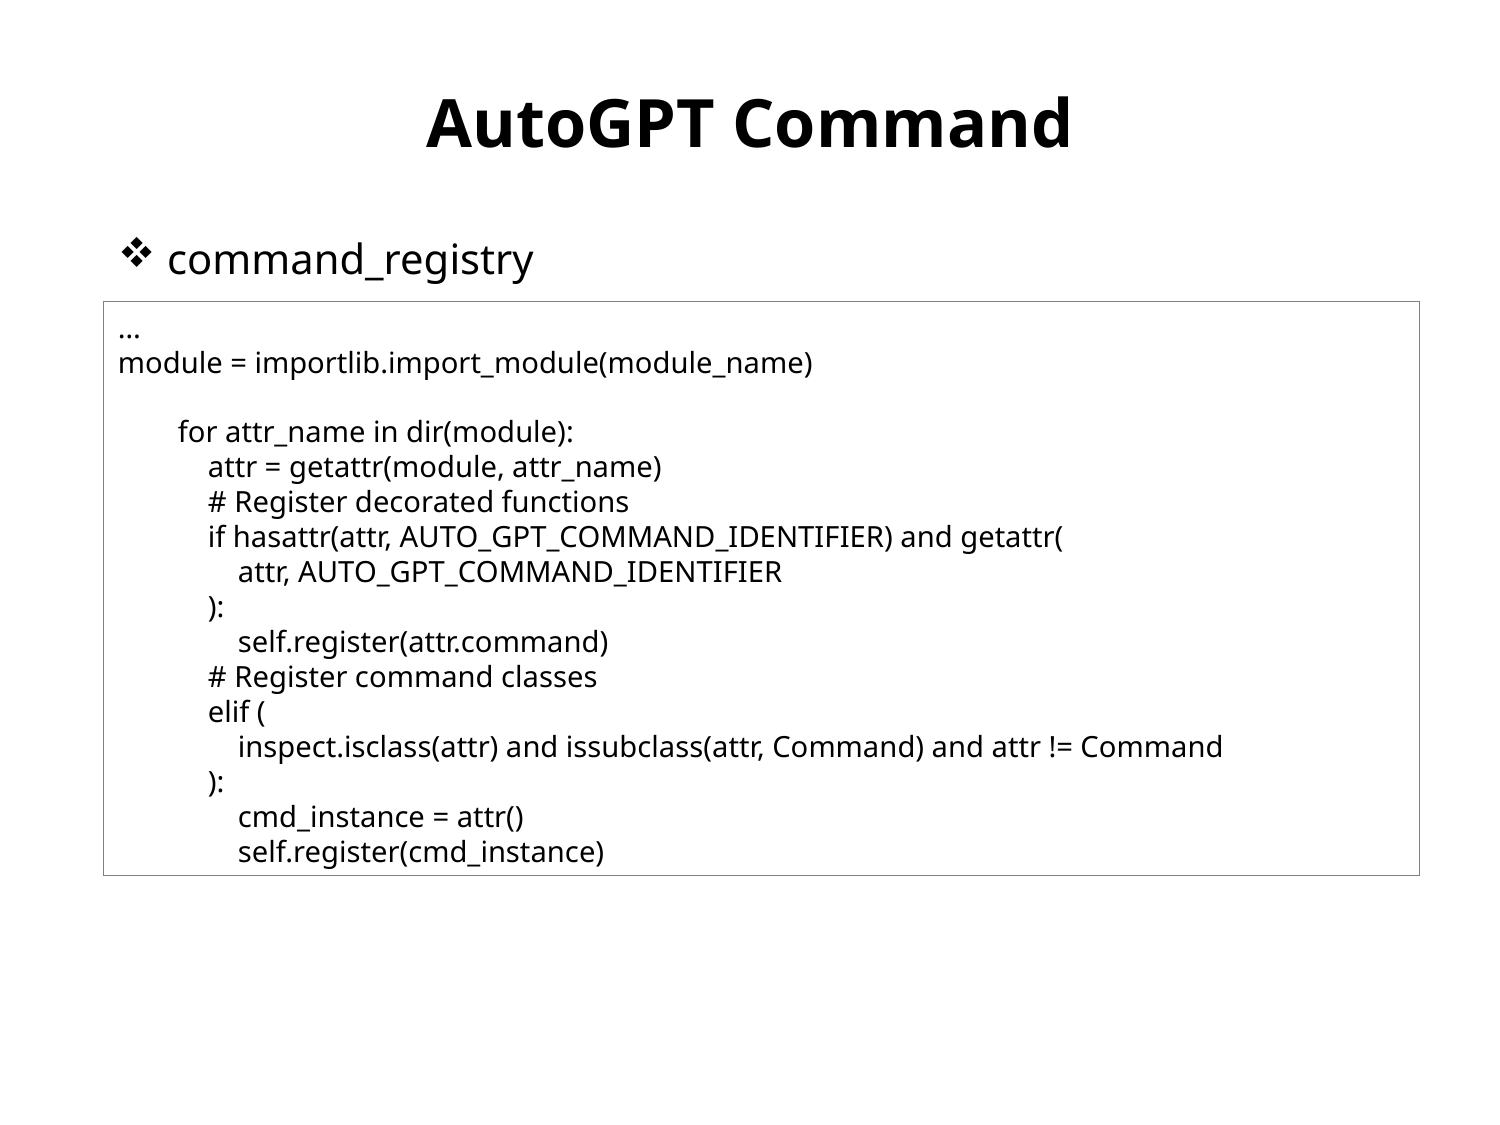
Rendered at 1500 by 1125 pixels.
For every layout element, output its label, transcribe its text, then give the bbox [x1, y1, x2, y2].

title AutoGPT Command [103, 59, 1397, 193]
text_box … module = importlib.import_module(module_name) for attr_name in dir(module): attr = getattr(module, attr_name) # Register decorated functions if hasattr(attr, AUTO_GPT_COMMAND_IDENTIFIER) and getattr( attr, AUTO_GPT_COMMAND_IDENTIFIER ): self.register(attr.command) # Register command classes elif ( inspect.isclass(attr) and issubclass(attr, Command) and attr != Command ): cmd_instance = attr() self.register(cmd_instance) [103, 301, 1420, 876]
list command_registry [103, 224, 1420, 301]
